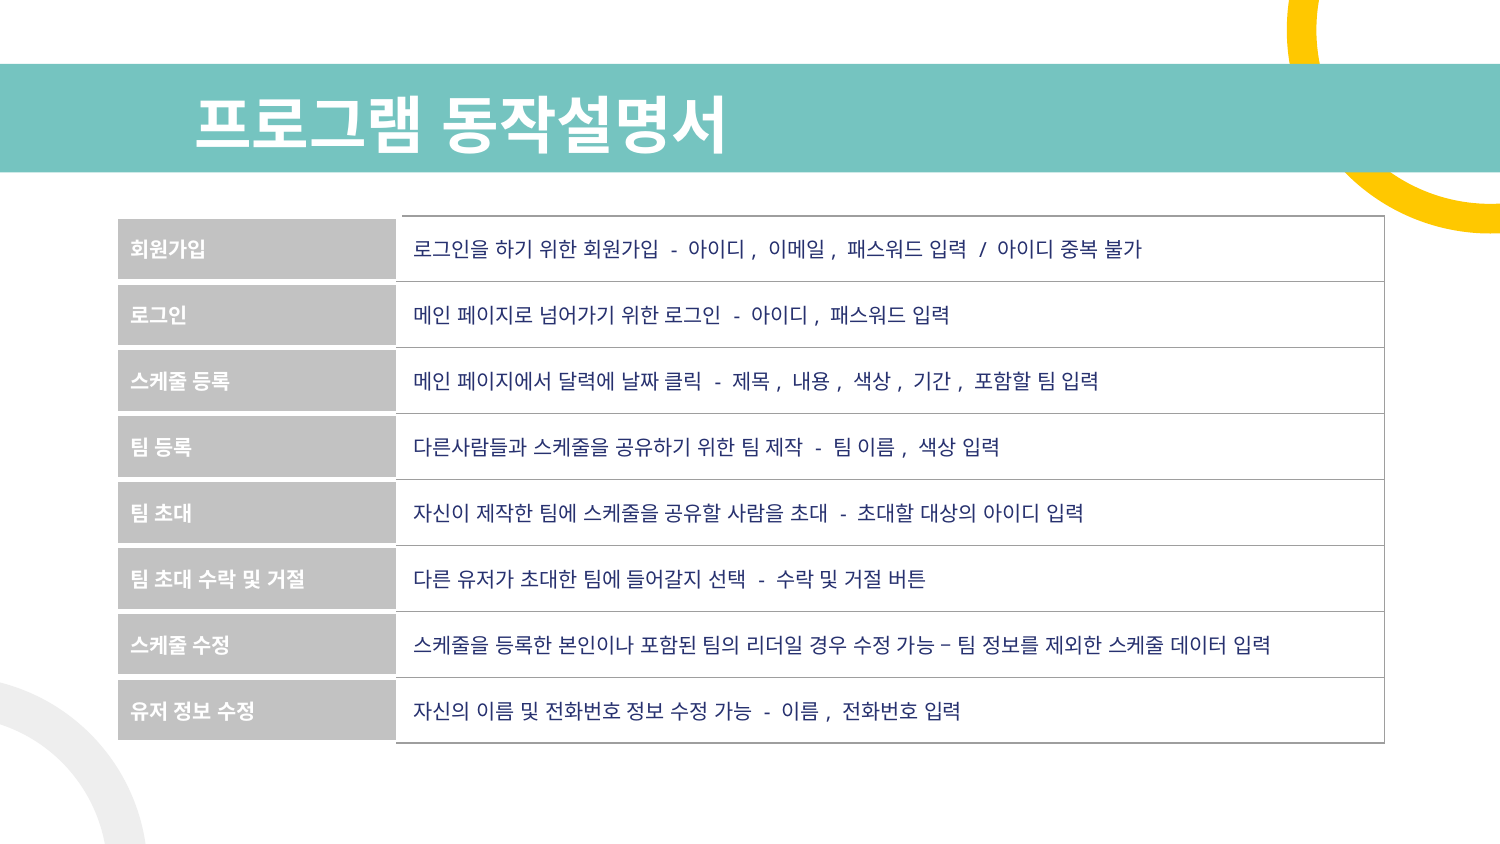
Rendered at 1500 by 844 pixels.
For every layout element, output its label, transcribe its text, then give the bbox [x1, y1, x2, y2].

table_header 회원가입 [118, 219, 396, 279]
table_cell 자신의 이름 및 전화번호 정보 수정 가능 - 이름, 전화번호 입력 [402, 678, 1384, 742]
table_cell 메인 페이지로 넘어가기 위한 로그인 - 아이디, 패스워드 입력 [402, 282, 1384, 347]
table_cell 팀 초대 수락 및 거절 [118, 548, 396, 609]
title 프로그램 동작설명서 [179, 71, 1449, 166]
table_cell 스케줄을 등록한 본인이나 포함된 팀의 리더일 경우 수정 가능 – 팀 정보를 제외한 스케줄 데이터 입력 [402, 612, 1384, 677]
table_cell 스케줄 등록 [118, 350, 396, 411]
table_cell 자신이 제작한 팀에 스케줄을 공유할 사람을 초대 - 초대할 대상의 아이디 입력 [402, 480, 1384, 545]
table_cell 팀 등록 [118, 416, 396, 477]
table_cell 로그인 [118, 285, 396, 345]
table_header 로그인을 하기 위한 회원가입 - 아이디, 이메일, 패스워드 입력 / 아이디 중복 불가 [402, 217, 1384, 281]
table_cell 팀 초대 [118, 482, 396, 543]
table_cell 다른 유저가 초대한 팀에 들어갈지 선택 - 수락 및 거절 버튼 [402, 546, 1384, 611]
table_cell 스케줄 수정 [118, 614, 396, 674]
table_cell 유저 정보 수정 [118, 680, 396, 740]
table_cell 메인 페이지에서 달력에 날짜 클릭 - 제목, 내용, 색상, 기간, 포함할 팀 입력 [402, 348, 1384, 413]
table_cell 다른사람들과 스케줄을 공유하기 위한 팀 제작 - 팀 이름, 색상 입력 [402, 414, 1384, 479]
